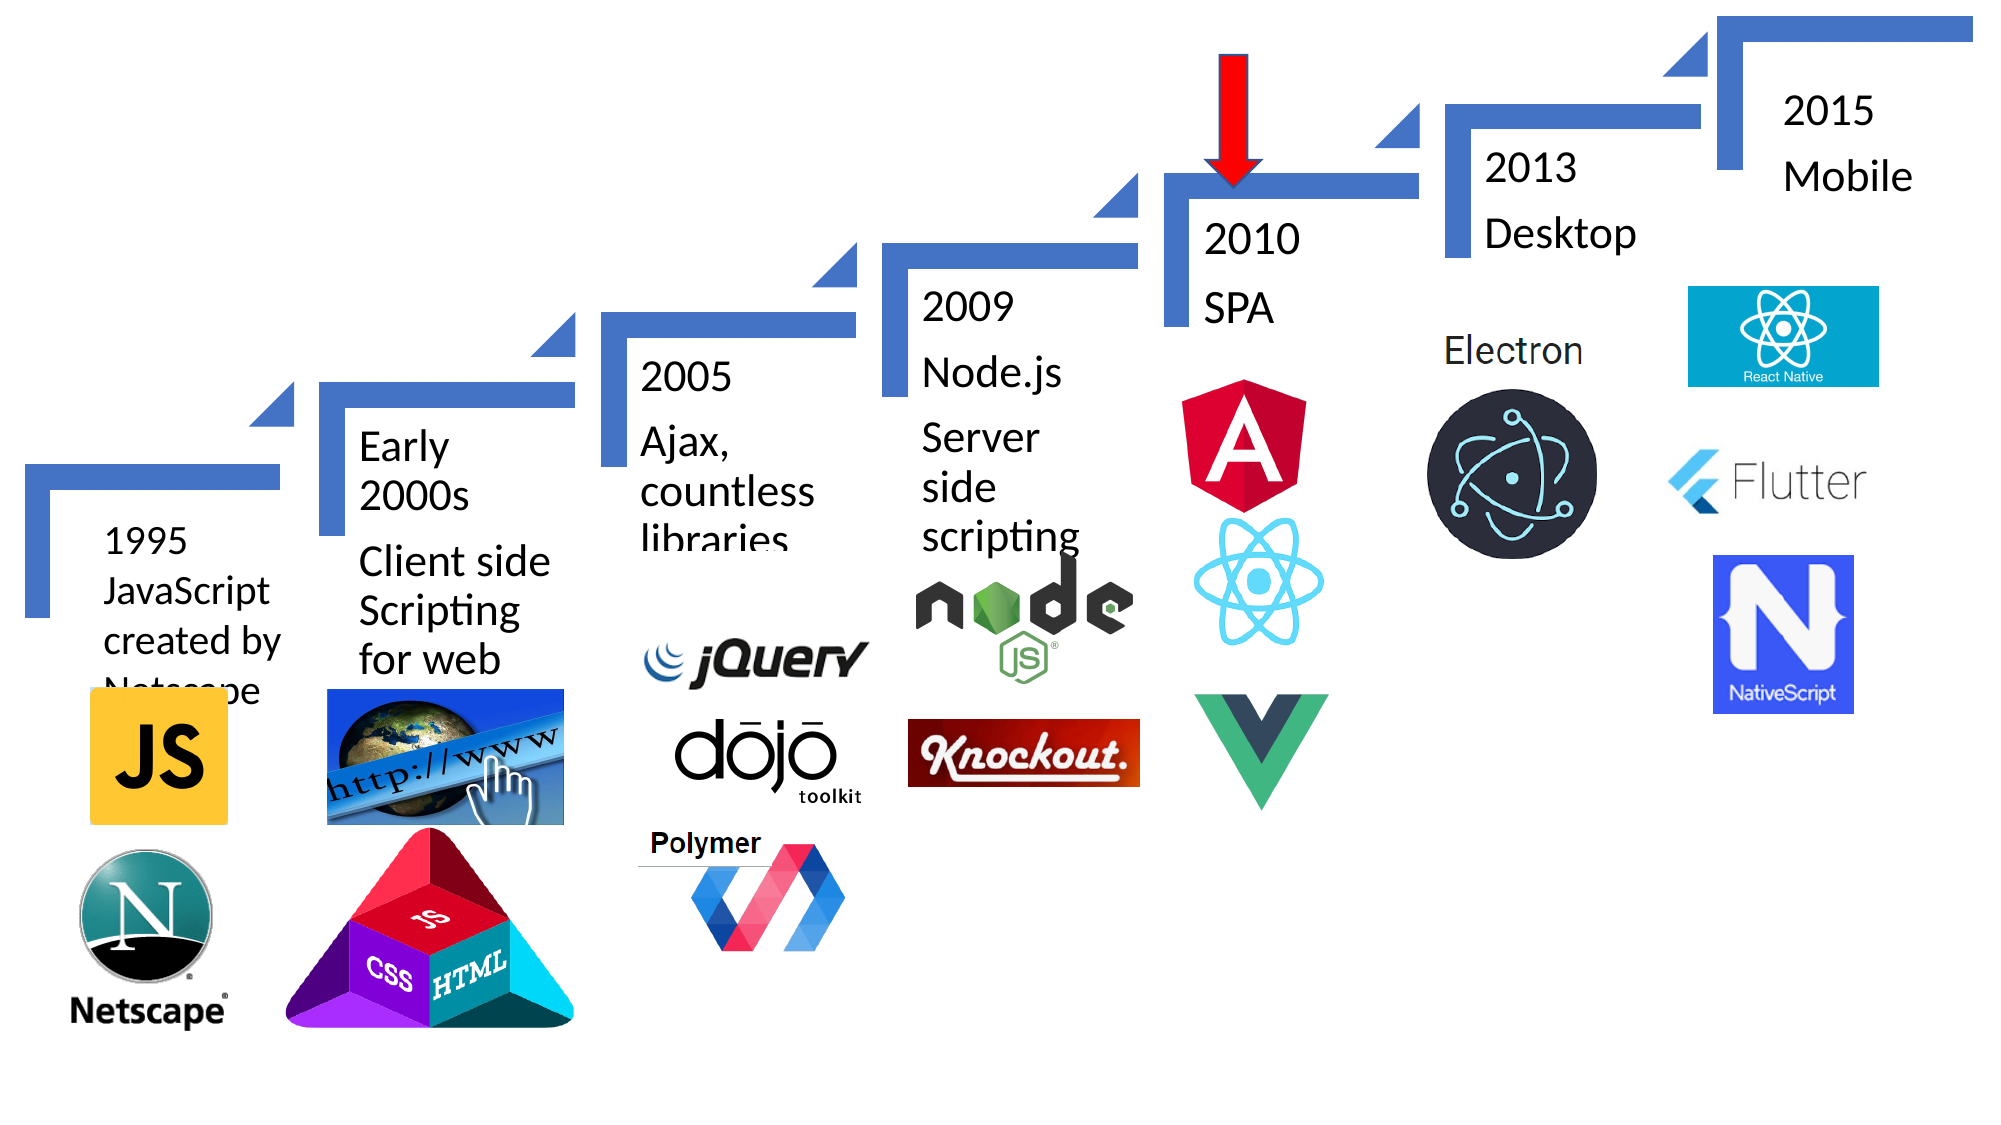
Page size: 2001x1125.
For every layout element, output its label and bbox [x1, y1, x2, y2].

picture [1713, 555, 1854, 714]
picture [1665, 427, 1881, 528]
picture [71, 849, 228, 1031]
picture [90, 687, 228, 825]
picture [281, 689, 578, 1031]
picture [916, 329, 1597, 684]
text_box [90, 16, 2000, 662]
picture [1741, 290, 1827, 367]
picture [638, 817, 849, 954]
picture [606, 551, 1140, 803]
picture [1194, 685, 1329, 820]
